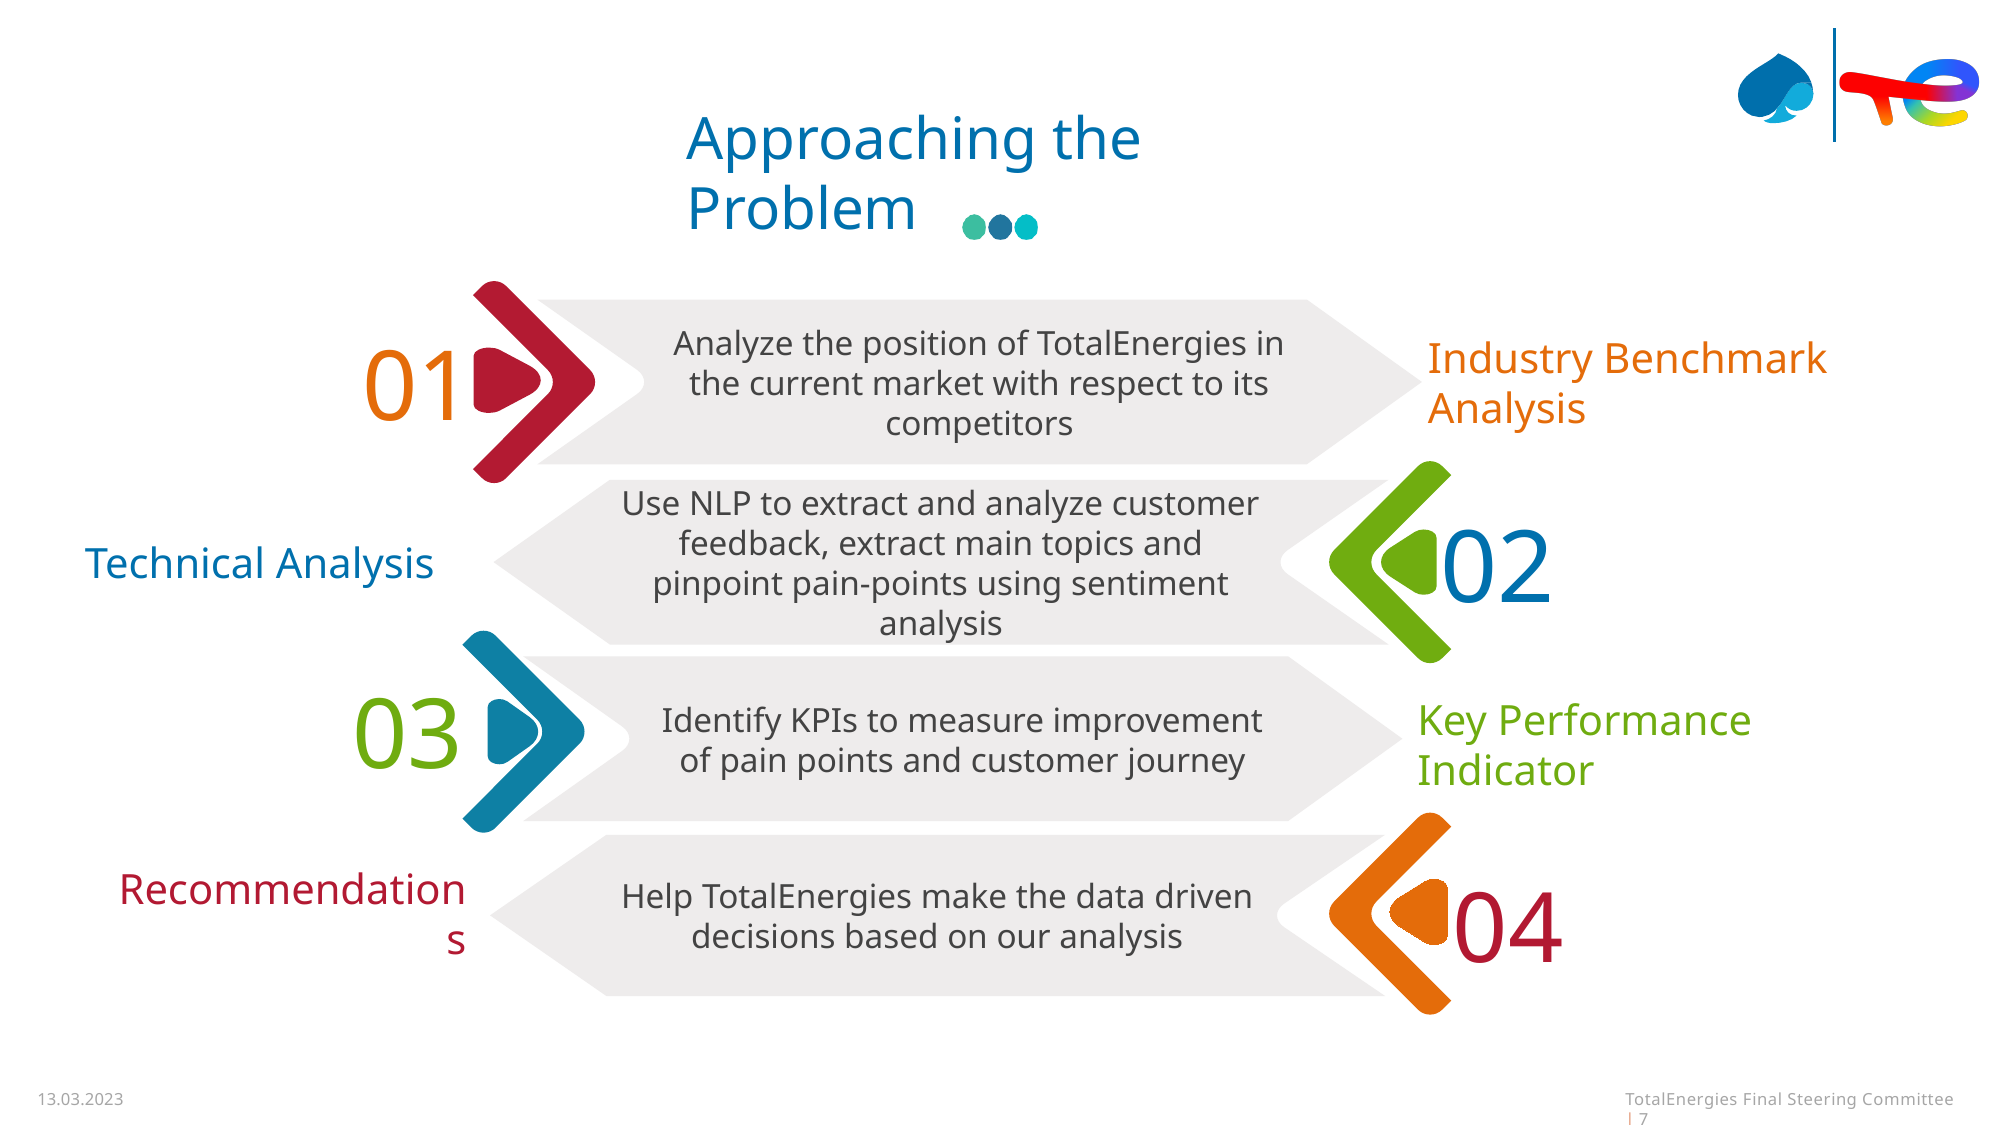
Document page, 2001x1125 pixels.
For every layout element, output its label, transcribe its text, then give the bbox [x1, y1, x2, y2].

footer 13.03.2023 [35, 1089, 550, 1125]
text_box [309, 630, 1959, 833]
picture [1839, 59, 1980, 134]
title Approaching the Problem [686, 101, 1388, 278]
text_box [83, 812, 1606, 1015]
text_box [320, 280, 1994, 484]
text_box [34, 460, 1594, 664]
slide_number TotalEnergies​ Final Steering Committee​ | 7 [1623, 1089, 1964, 1110]
